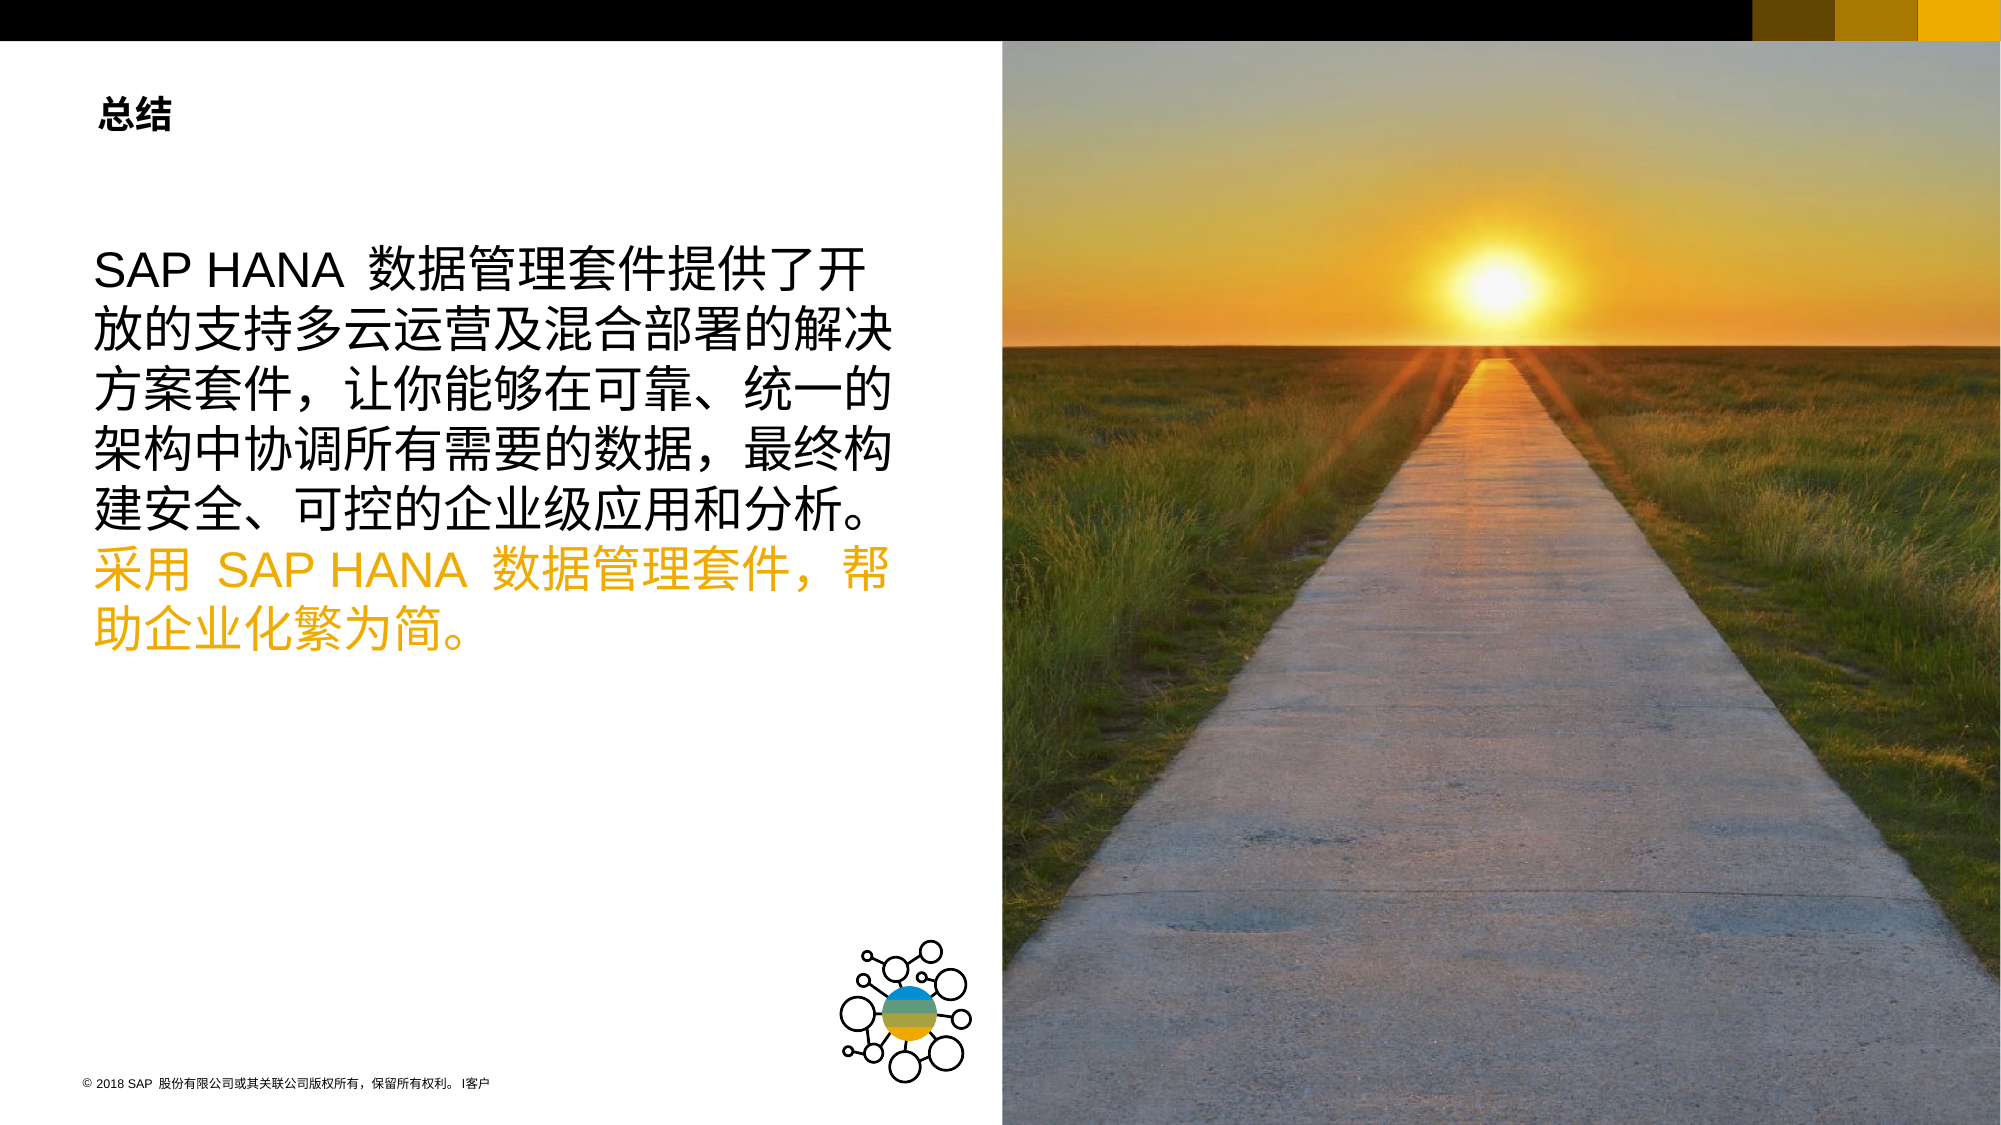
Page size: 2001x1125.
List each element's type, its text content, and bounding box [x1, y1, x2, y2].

picture [818, 922, 1001, 1105]
picture [1002, 40, 2001, 1125]
text_box SAP HANA 数据管理套件提供了开放的支持多云运营及混合部署的解决方案套件，让你能够在可靠、统一的架构中协调所有需要的数据，最终构建安全、可控的企业级应用和分析。 采用 SAP HANA 数据管理套件，帮助企业化繁为简。 [78, 229, 917, 1063]
title 总结 [82, 82, 922, 144]
